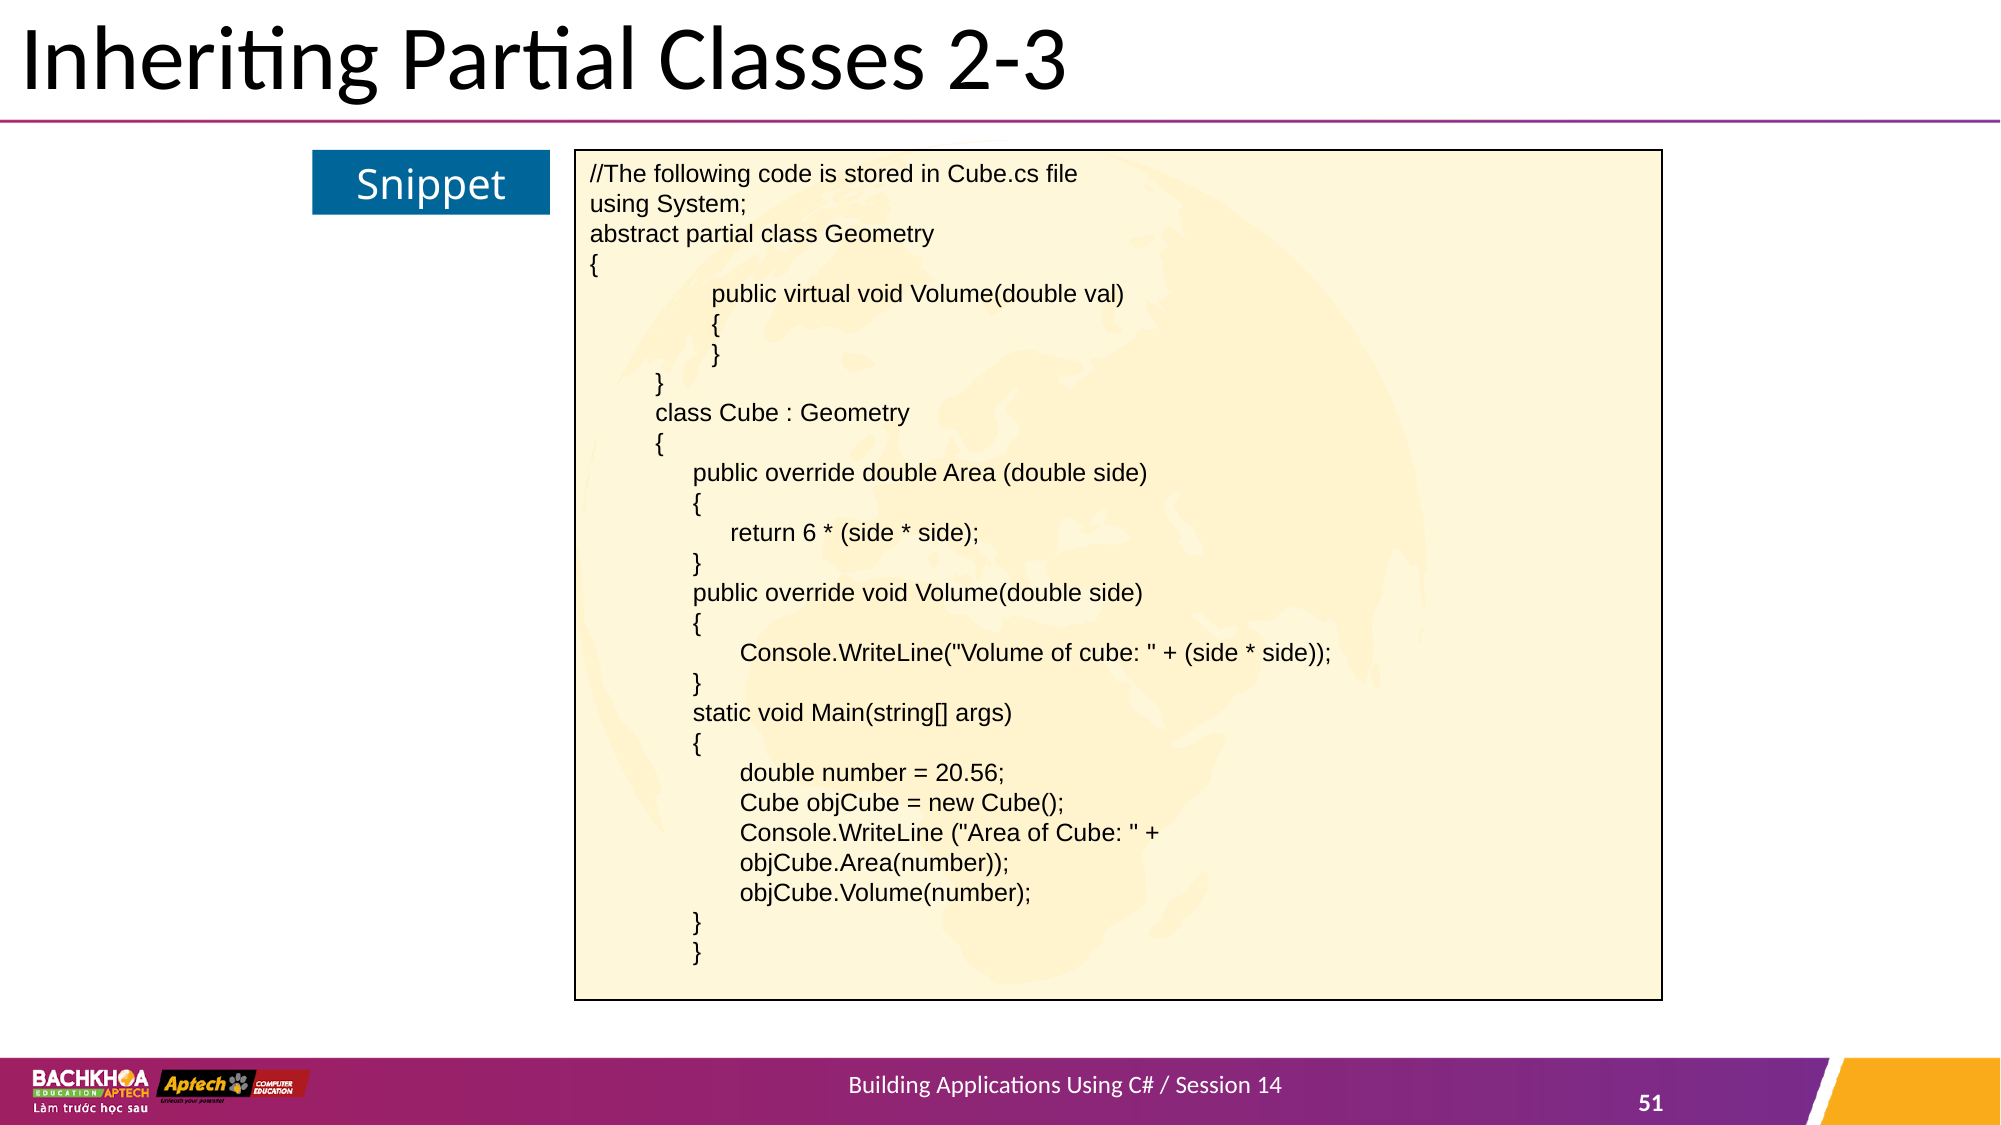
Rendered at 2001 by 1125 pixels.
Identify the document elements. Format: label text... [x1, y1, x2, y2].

picture [0, 0, 2001, 1125]
text_box Snippet [312, 149, 550, 215]
title Inheriting Partial Classes 2-3 [5, 3, 1993, 116]
text_box //The following code is stored in Cube.cs file using System; abstract partial class Geometry { public virtual void Volume(double val) { } } class Cube : Geometry { public override double Area (double side) { return 6 * (side * side); } public override void Volume(double side) { Console.WriteLine("Volume of cube: " + (side * side)); } static void Main(string[] args) { double number = 20.56; Cube objCube = new Cube(); Console.WriteLine ("Area of Cube: " + objCube.Area(number)); objCube.Volume(number); } } [575, 149, 1663, 1000]
footer Building Applications Using C# / Session 14 [324, 1060, 1813, 1120]
